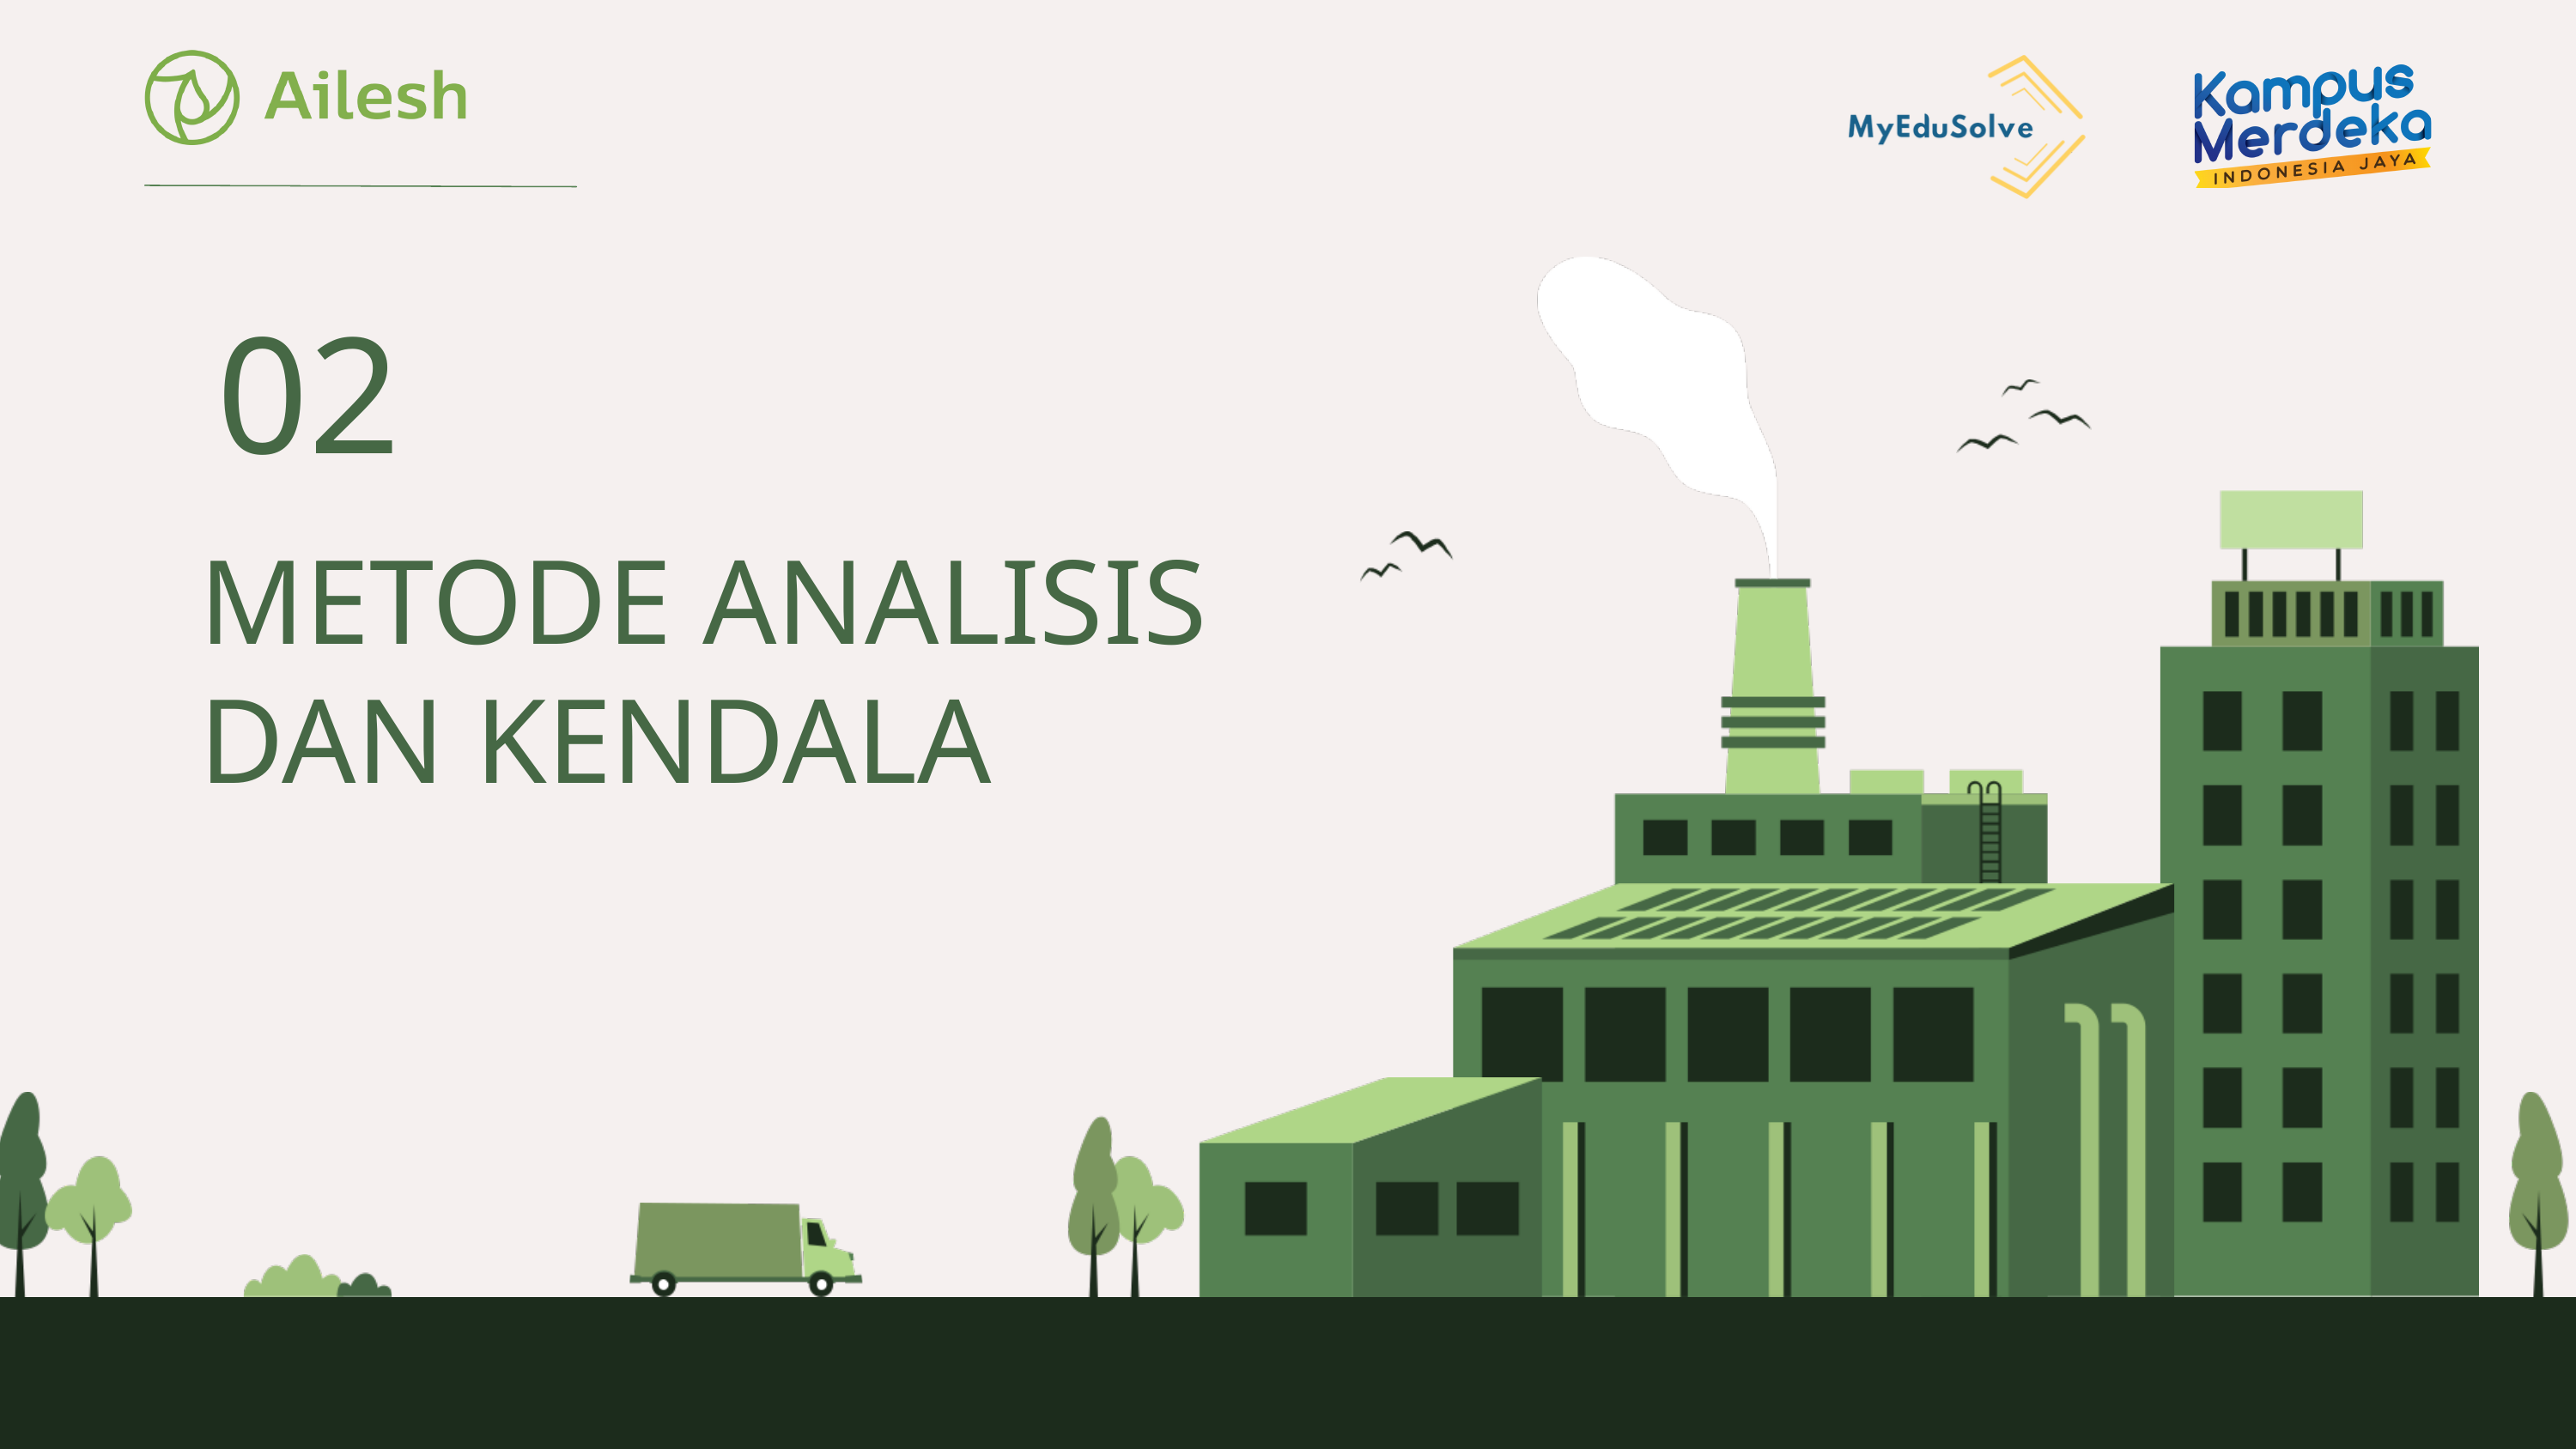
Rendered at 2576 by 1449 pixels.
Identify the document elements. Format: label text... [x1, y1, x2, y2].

text_box [1048, 1092, 2576, 1294]
text_box [1453, 883, 2175, 1092]
text_box [1751, 50, 2195, 203]
text_box [2160, 490, 2479, 1092]
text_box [0, 1296, 2576, 1449]
text_box [1199, 1077, 1543, 1092]
text_box [1359, 531, 1454, 583]
text_box 02 [216, 292, 567, 486]
text_box [0, 1092, 132, 1294]
text_box [1515, 257, 2048, 883]
text_box [629, 1203, 863, 1294]
text_box [243, 1254, 392, 1294]
text_box METODE ANALISIS DAN KENDALA [199, 527, 1309, 807]
text_box [2195, 64, 2432, 188]
text_box [144, 50, 466, 145]
text_box [2048, 379, 2093, 453]
